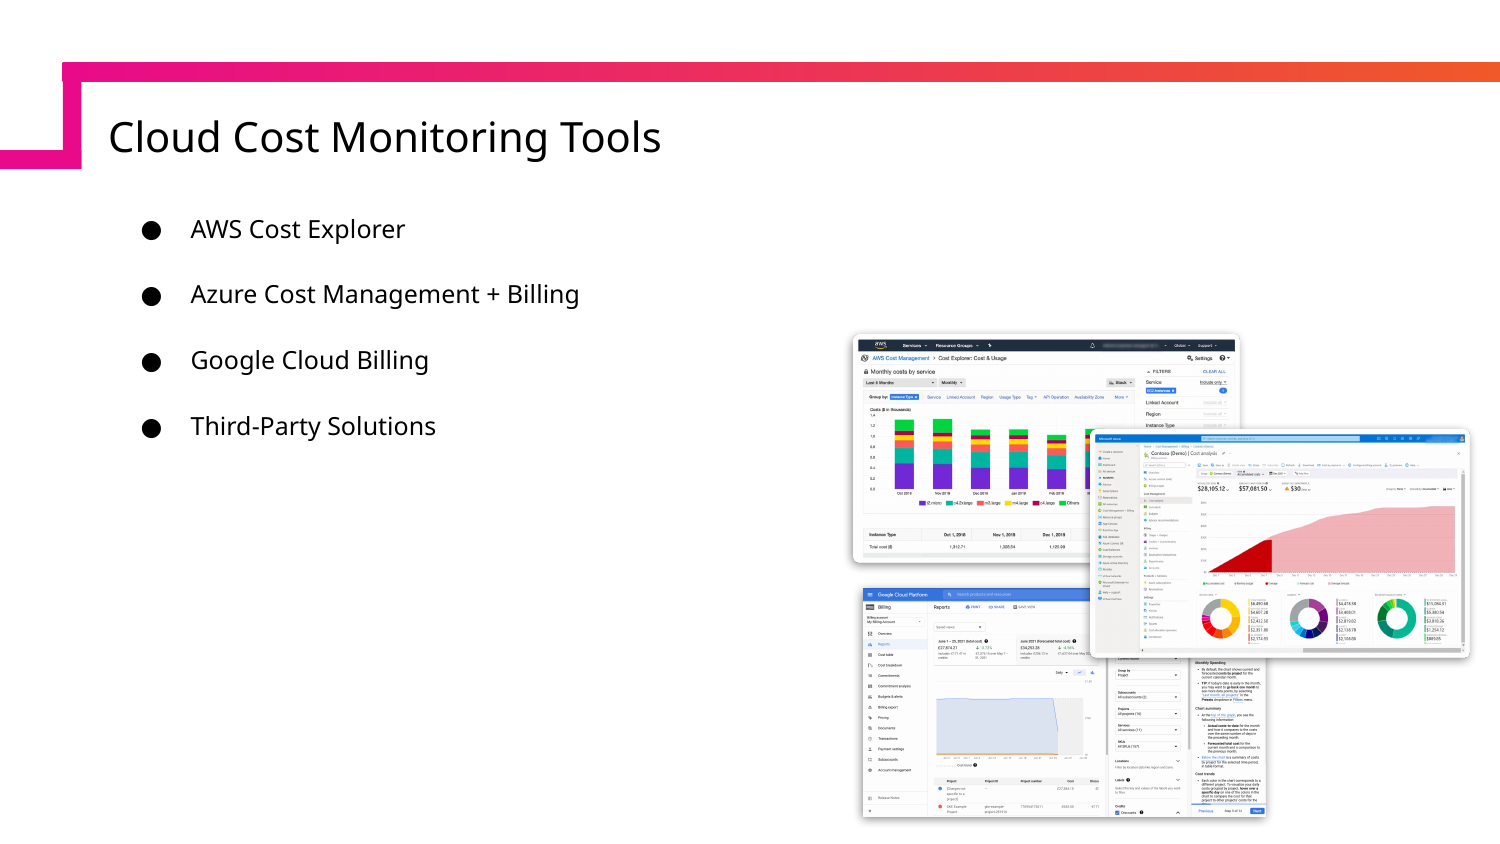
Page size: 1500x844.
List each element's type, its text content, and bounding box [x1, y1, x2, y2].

picture [852, 334, 1470, 817]
text_box AWS Cost Explorer Azure Cost Management + Billing Google Cloud Billing Third-Party Solutions [100, 183, 1399, 456]
title Cloud Cost Monitoring Tools [100, 117, 1455, 169]
